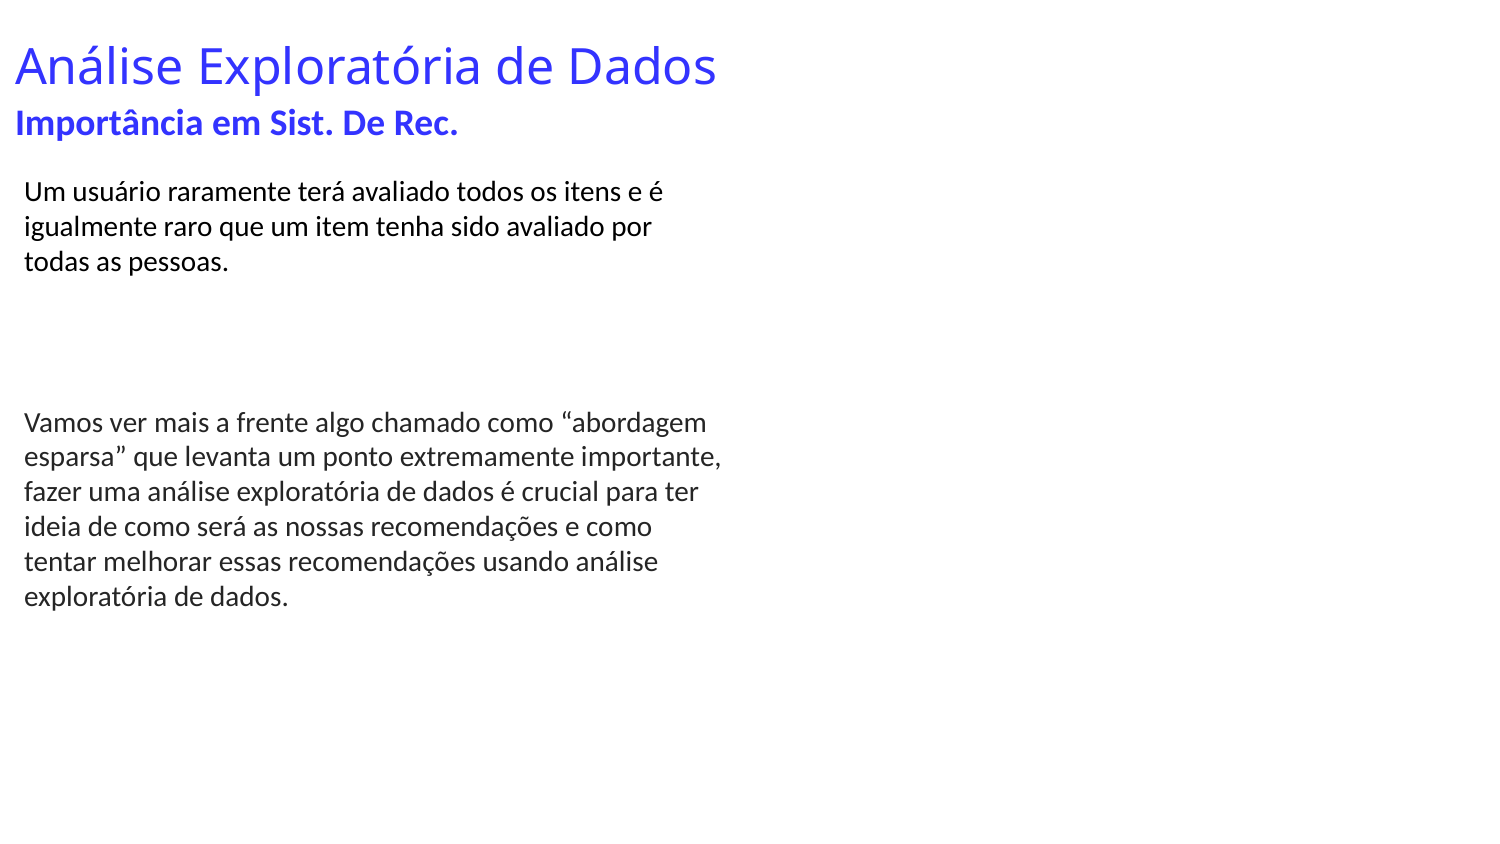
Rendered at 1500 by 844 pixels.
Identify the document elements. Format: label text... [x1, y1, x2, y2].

text_box Um usuário raramente terá avaliado todos os itens e é igualmente raro que um item tenha sido avaliado por todas as pessoas. [9, 165, 701, 285]
list Importância em Sist. De Rec. [0, 50, 635, 152]
text_box Vamos ver mais a frente algo chamado como “abordagem esparsa” que levanta um ponto extremamente importante, fazer uma análise exploratória de dados é crucial para ter ideia de como será as nossas recomendações e como tentar melhorar essas recomendações usando análise exploratória de dados. [9, 395, 741, 620]
title Análise Exploratória de Dados [0, 0, 1277, 138]
